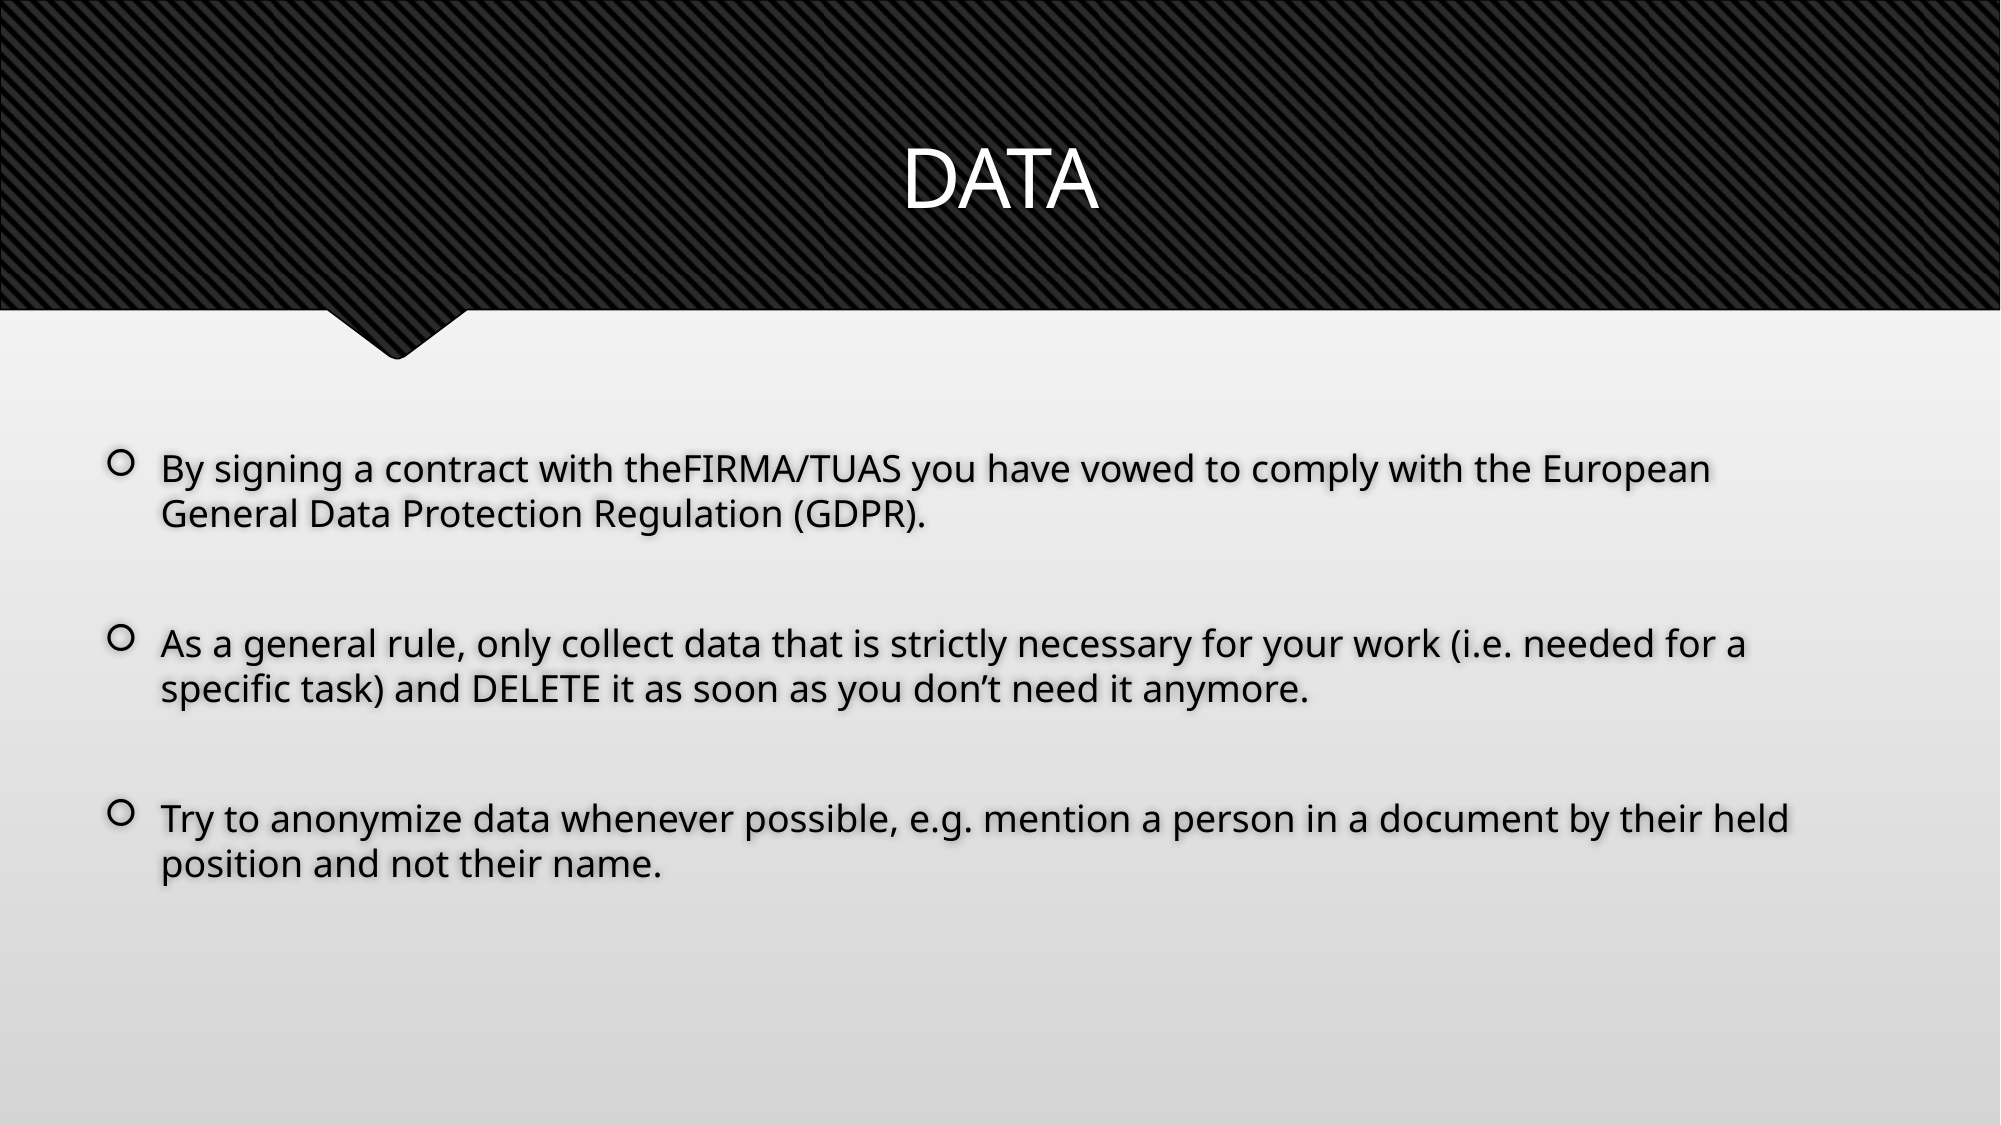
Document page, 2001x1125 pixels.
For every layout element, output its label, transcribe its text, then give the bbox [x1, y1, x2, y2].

list By signing a contract with theFIRMA/TUAS you have vowed to comply with the European General Data Protection Regulation (GDPR). As a general rule, only collect data that is strictly necessary for your work (i.e. needed for a specific task) and DELETE it as soon as you don’t need it anymore. Try to anonymize data whenever possible, e.g. mention a person in a document by their held position and not their name. [89, 399, 1821, 996]
title DATA [132, 73, 1868, 233]
